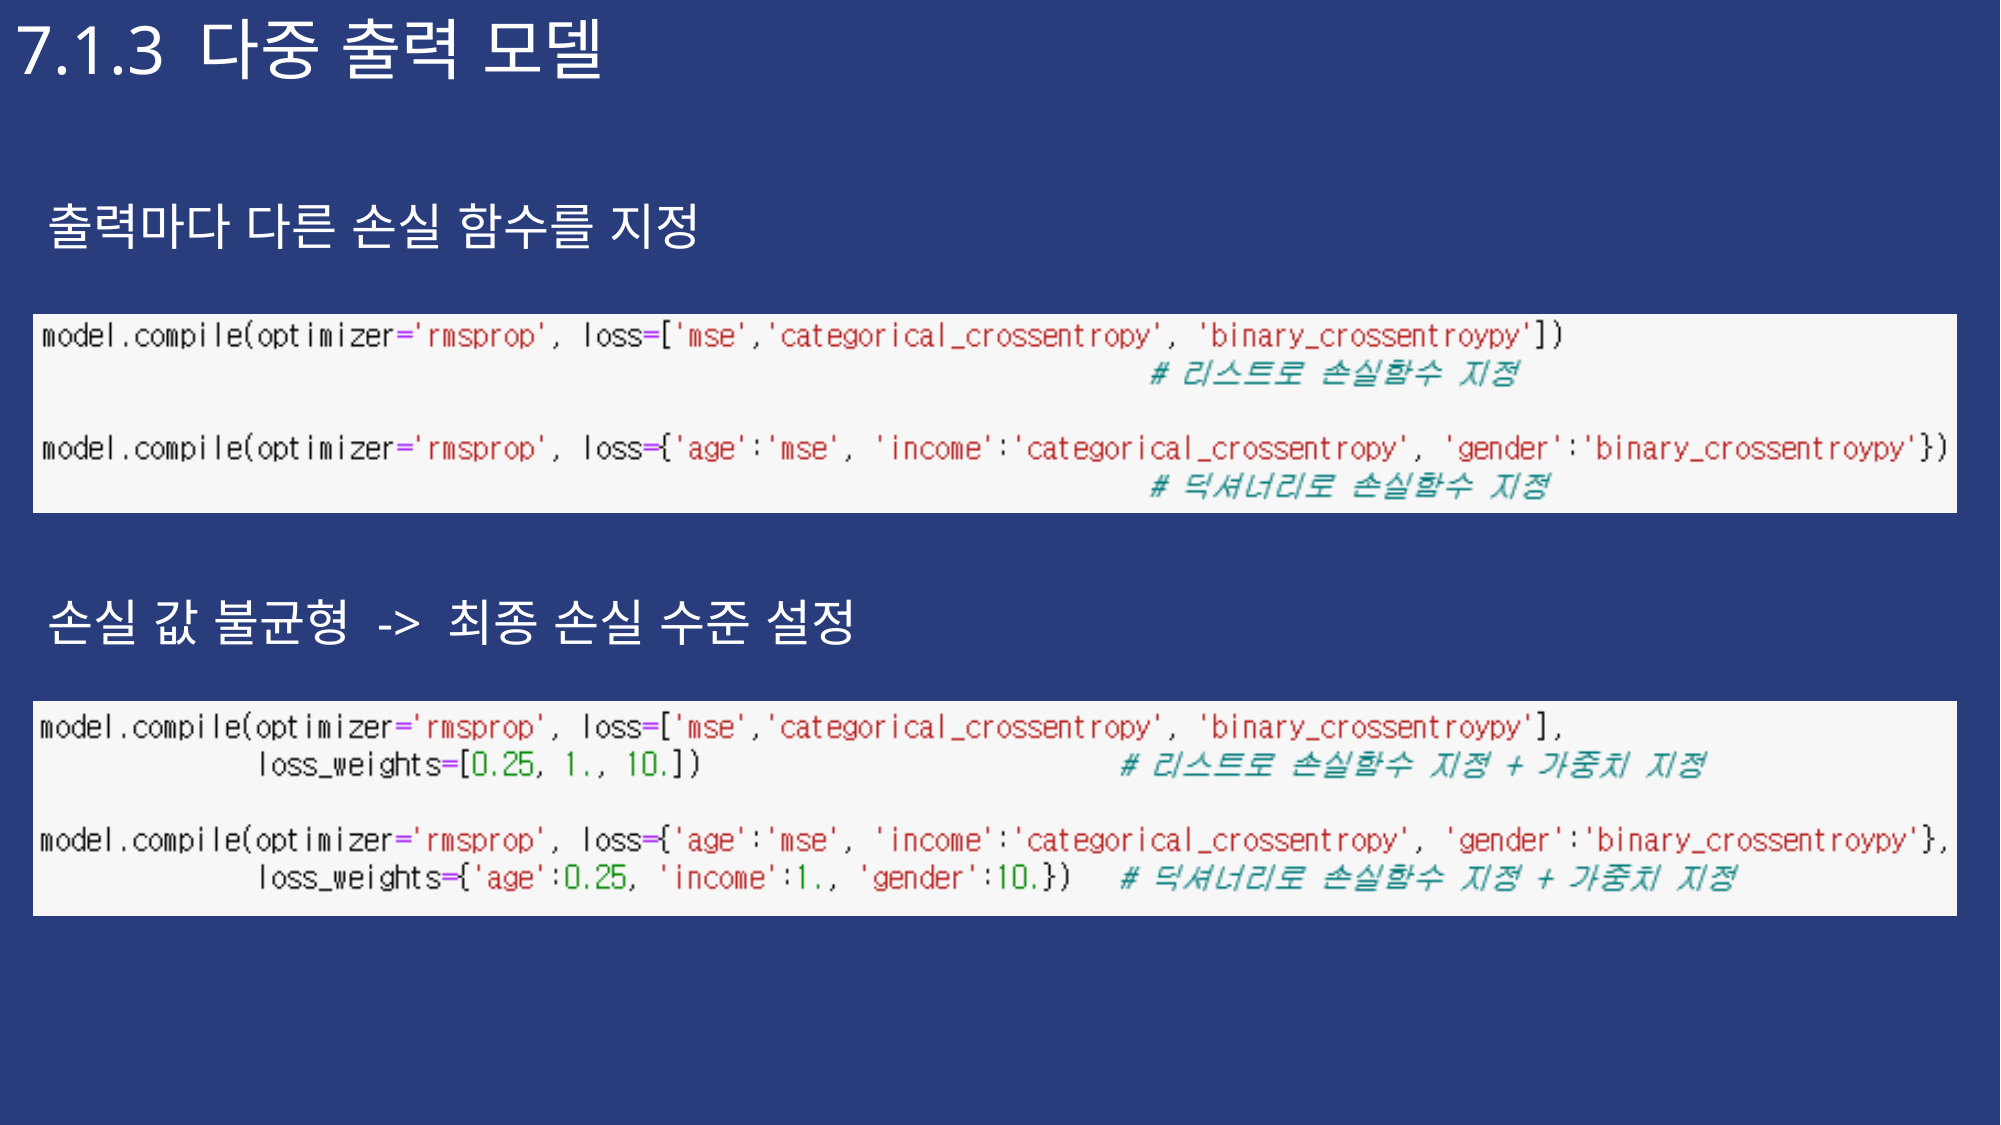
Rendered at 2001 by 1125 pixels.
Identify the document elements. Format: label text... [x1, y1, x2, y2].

text_box 출력마다 다른 손실 함수를 지정 [33, 187, 1529, 263]
text_box 7.1.3 다중 출력 모델 [0, 0, 918, 95]
picture [33, 701, 1957, 916]
picture [33, 314, 1957, 513]
text_box 손실 값 불균형 -> 최종 손실 수준 설정 [33, 584, 1529, 660]
